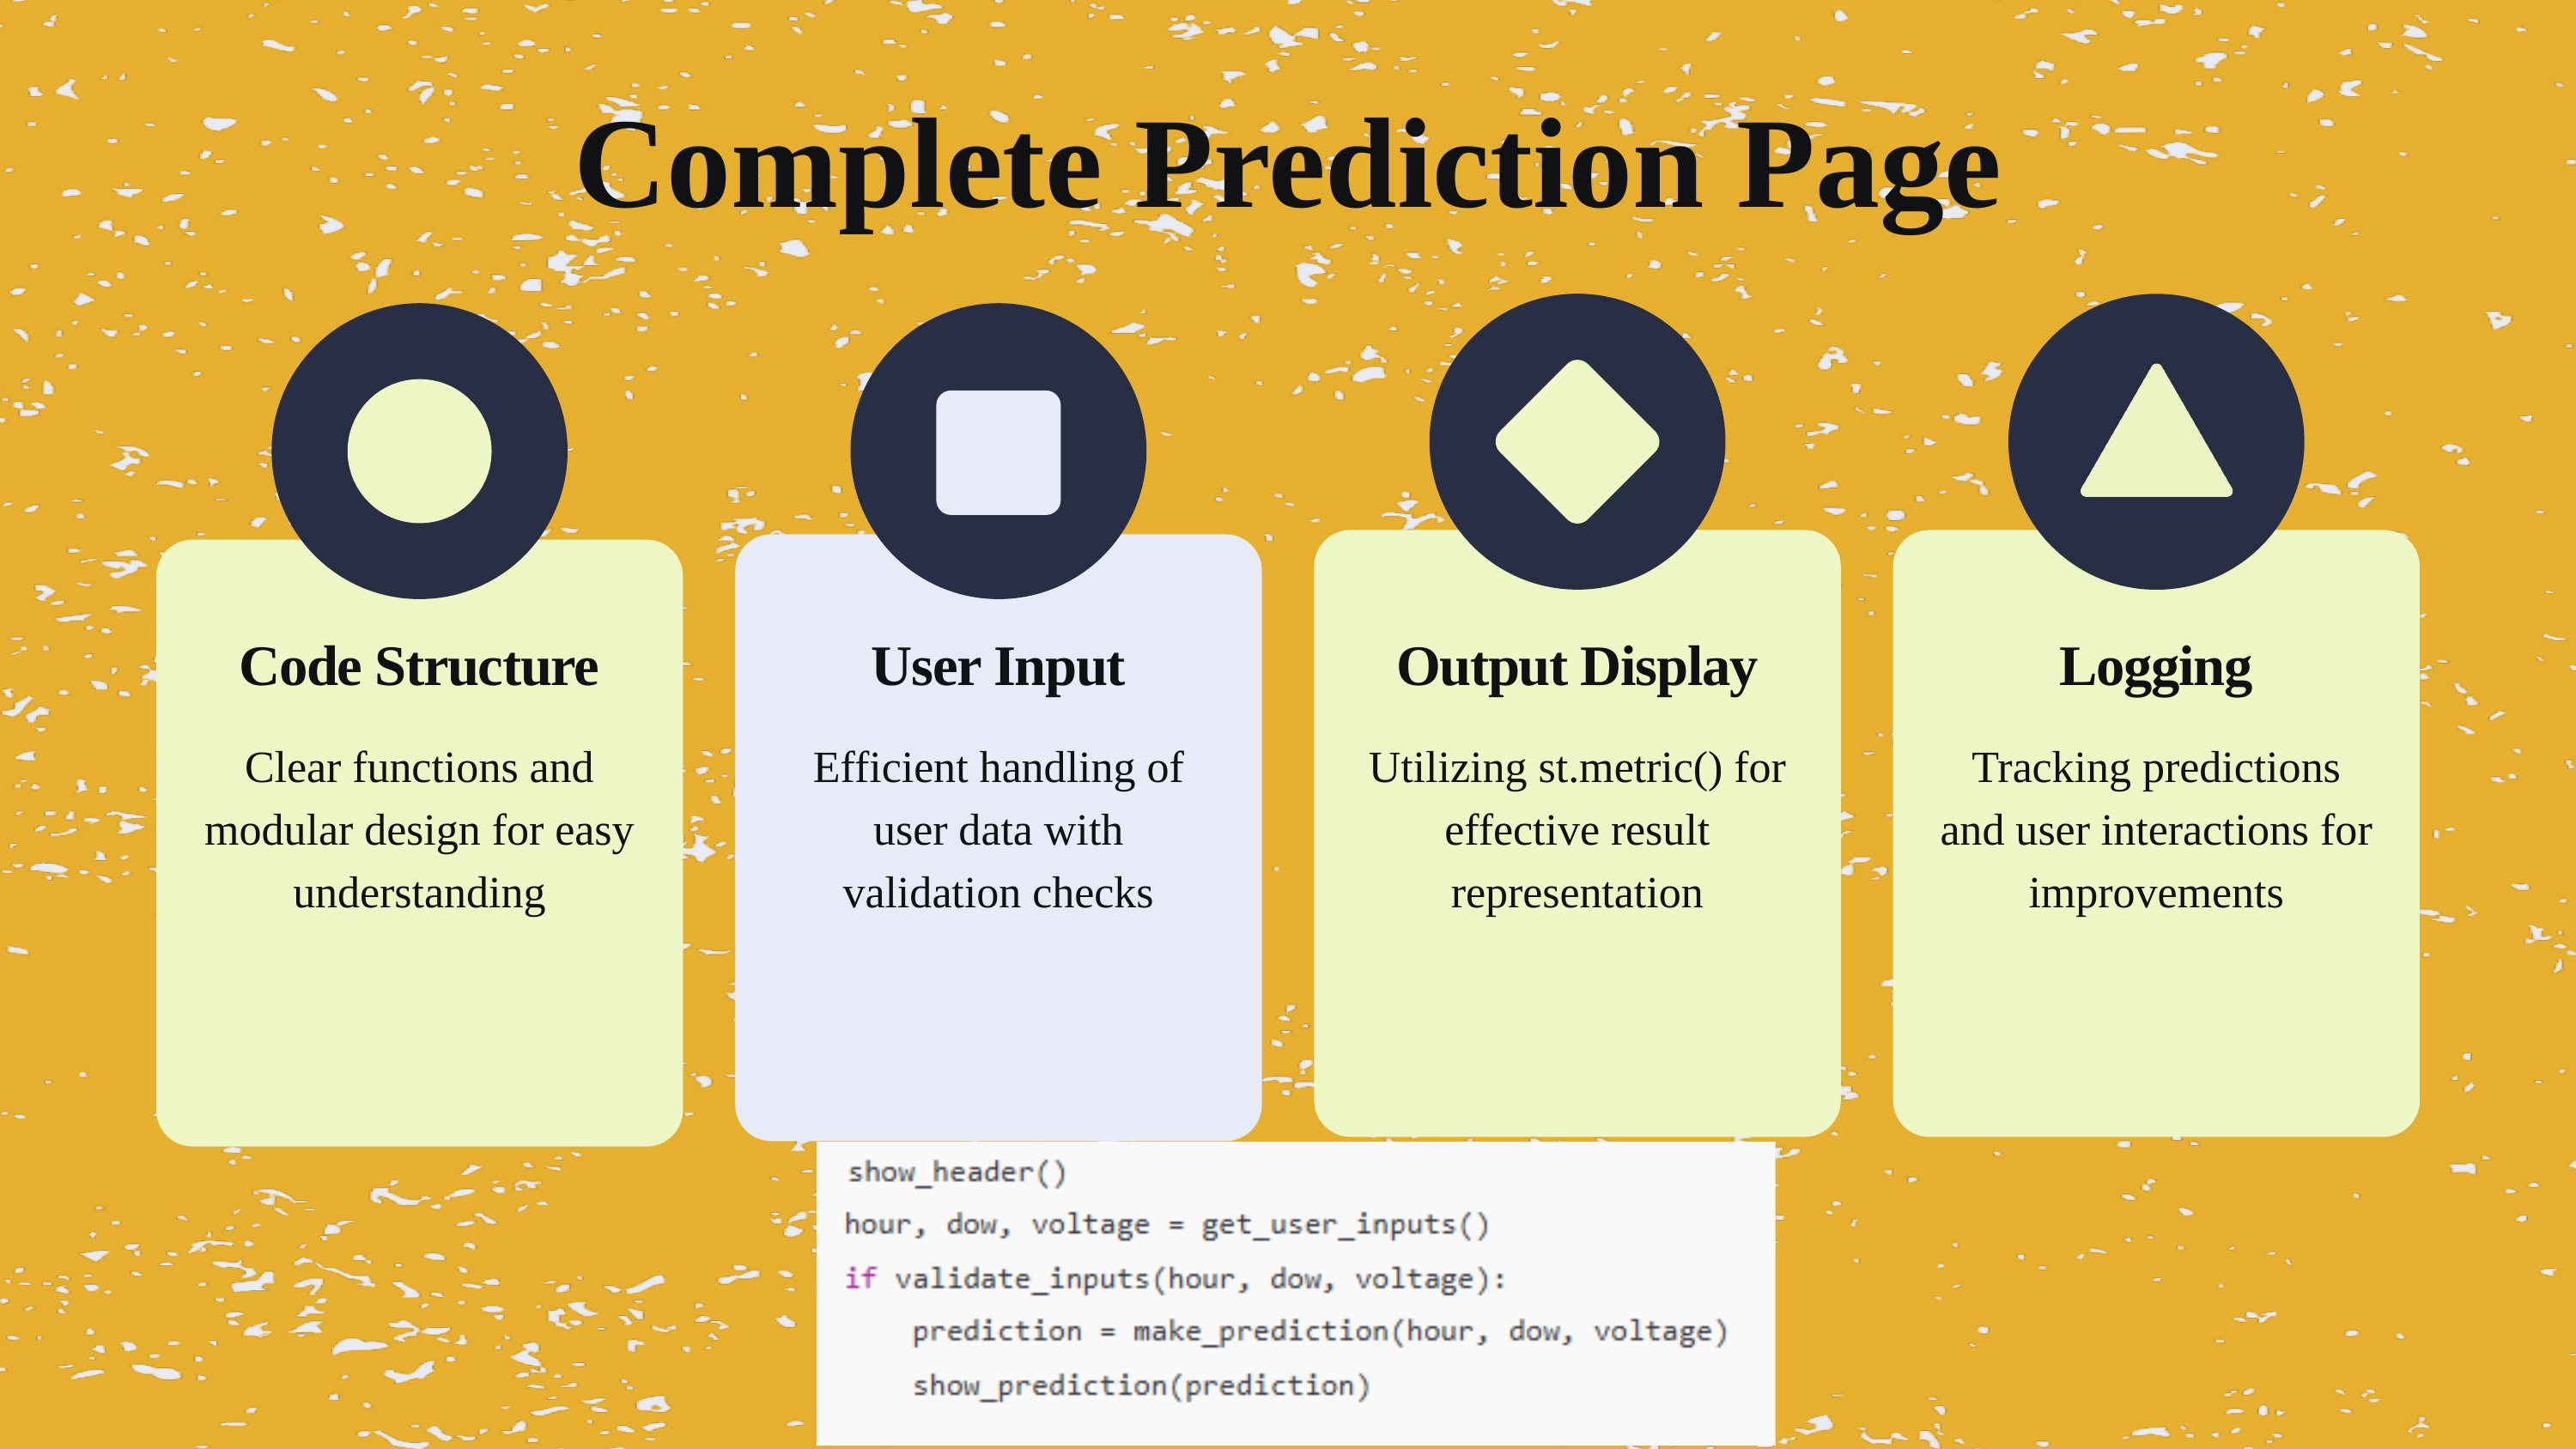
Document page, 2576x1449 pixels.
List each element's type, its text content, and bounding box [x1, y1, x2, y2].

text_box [1515, 379, 1640, 505]
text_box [2008, 294, 2305, 591]
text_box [1937, 639, 2376, 919]
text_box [779, 639, 1218, 919]
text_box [1358, 639, 1797, 919]
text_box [1429, 293, 1726, 591]
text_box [1893, 530, 2421, 1137]
text_box [817, 1142, 1776, 1446]
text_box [850, 302, 1147, 600]
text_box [155, 539, 683, 1147]
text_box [734, 534, 1262, 1142]
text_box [936, 390, 1061, 516]
text_box Complete Prediction Page [156, 122, 2420, 233]
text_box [1314, 530, 1841, 1137]
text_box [200, 639, 639, 919]
text_box [0, 0, 2576, 1449]
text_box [347, 379, 492, 524]
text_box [271, 302, 568, 600]
